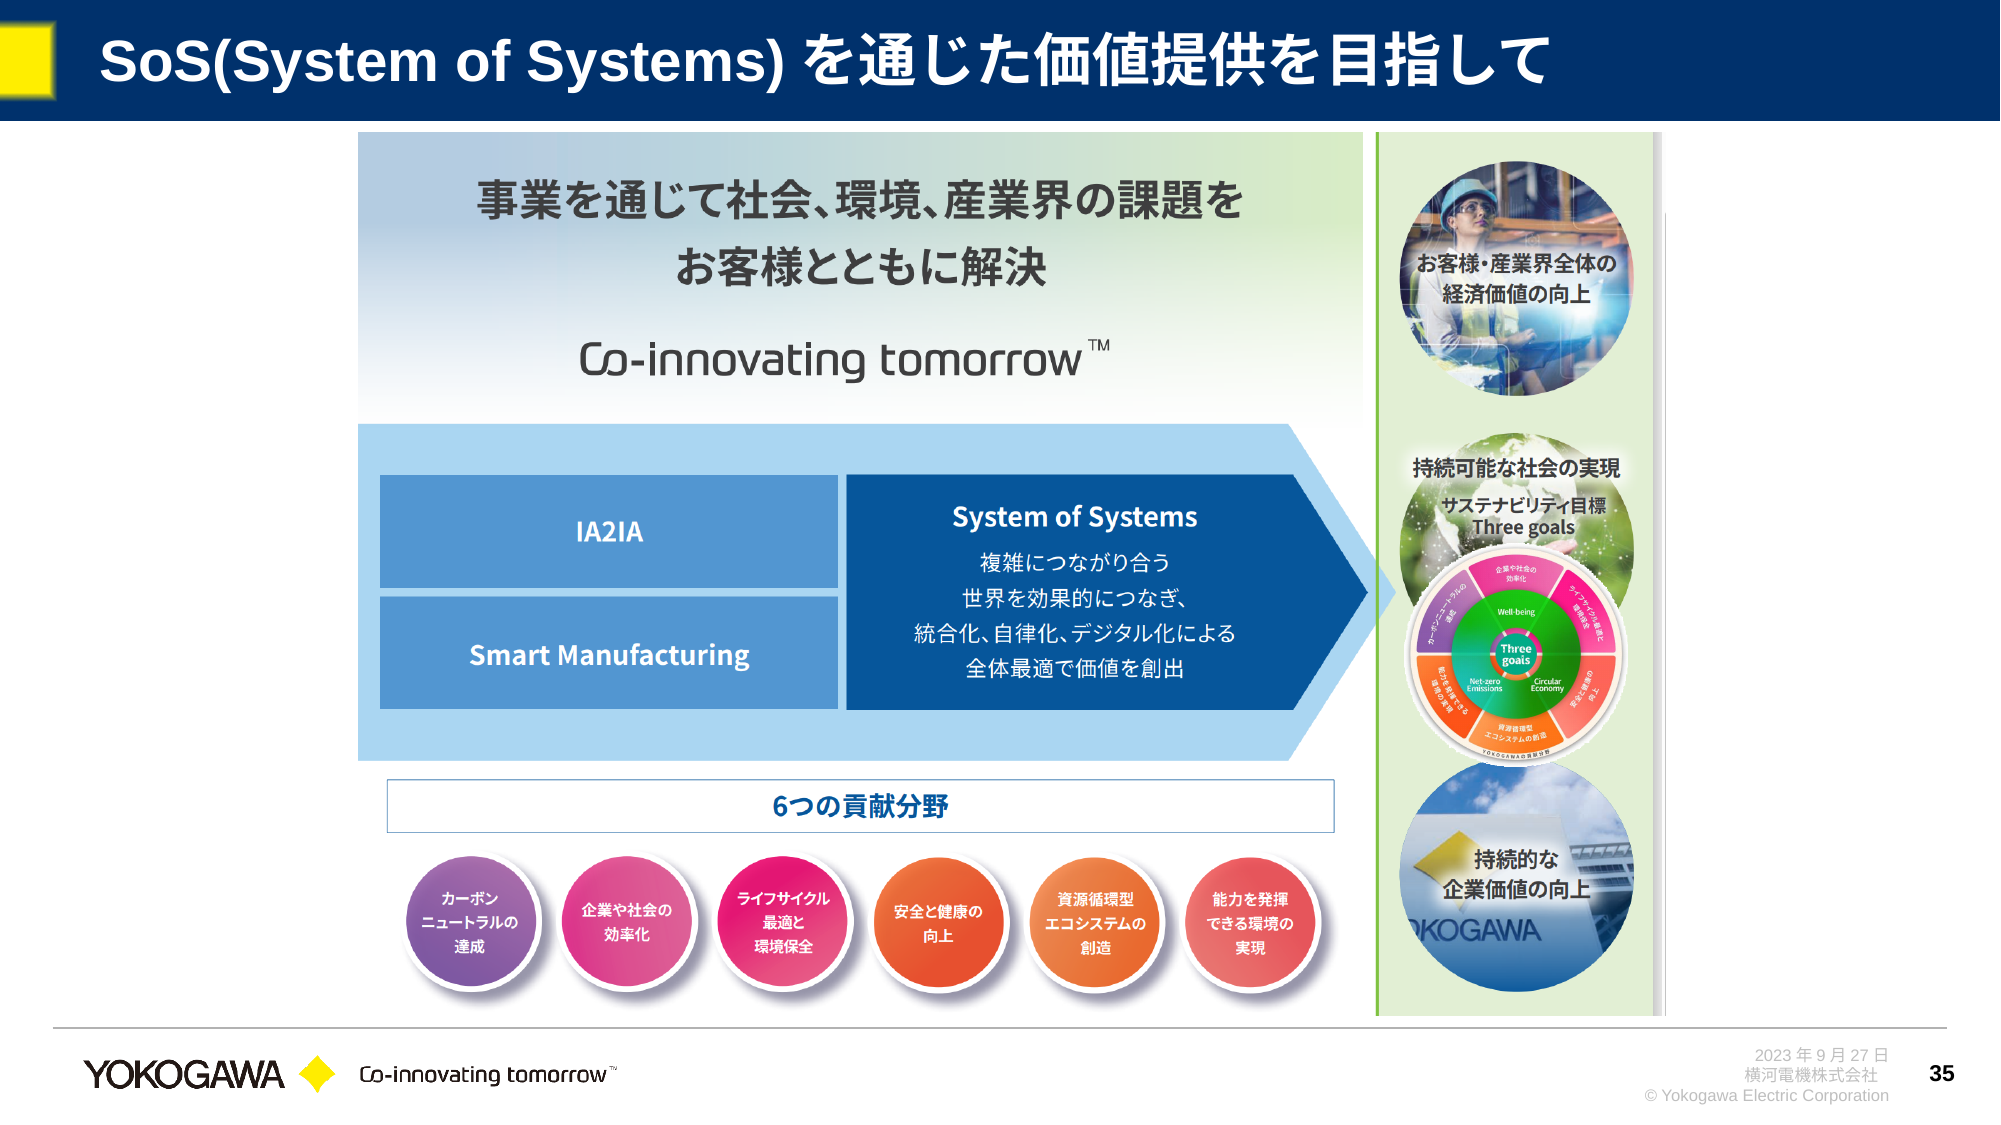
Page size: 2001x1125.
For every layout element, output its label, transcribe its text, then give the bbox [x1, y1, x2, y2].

slide_number 35 [1904, 1042, 1970, 1103]
picture [83, 1055, 617, 1093]
picture [358, 132, 1666, 1016]
picture [0, 6, 69, 115]
title SoS(System of Systems)を通じた価値提供を目指して [84, 20, 1955, 106]
